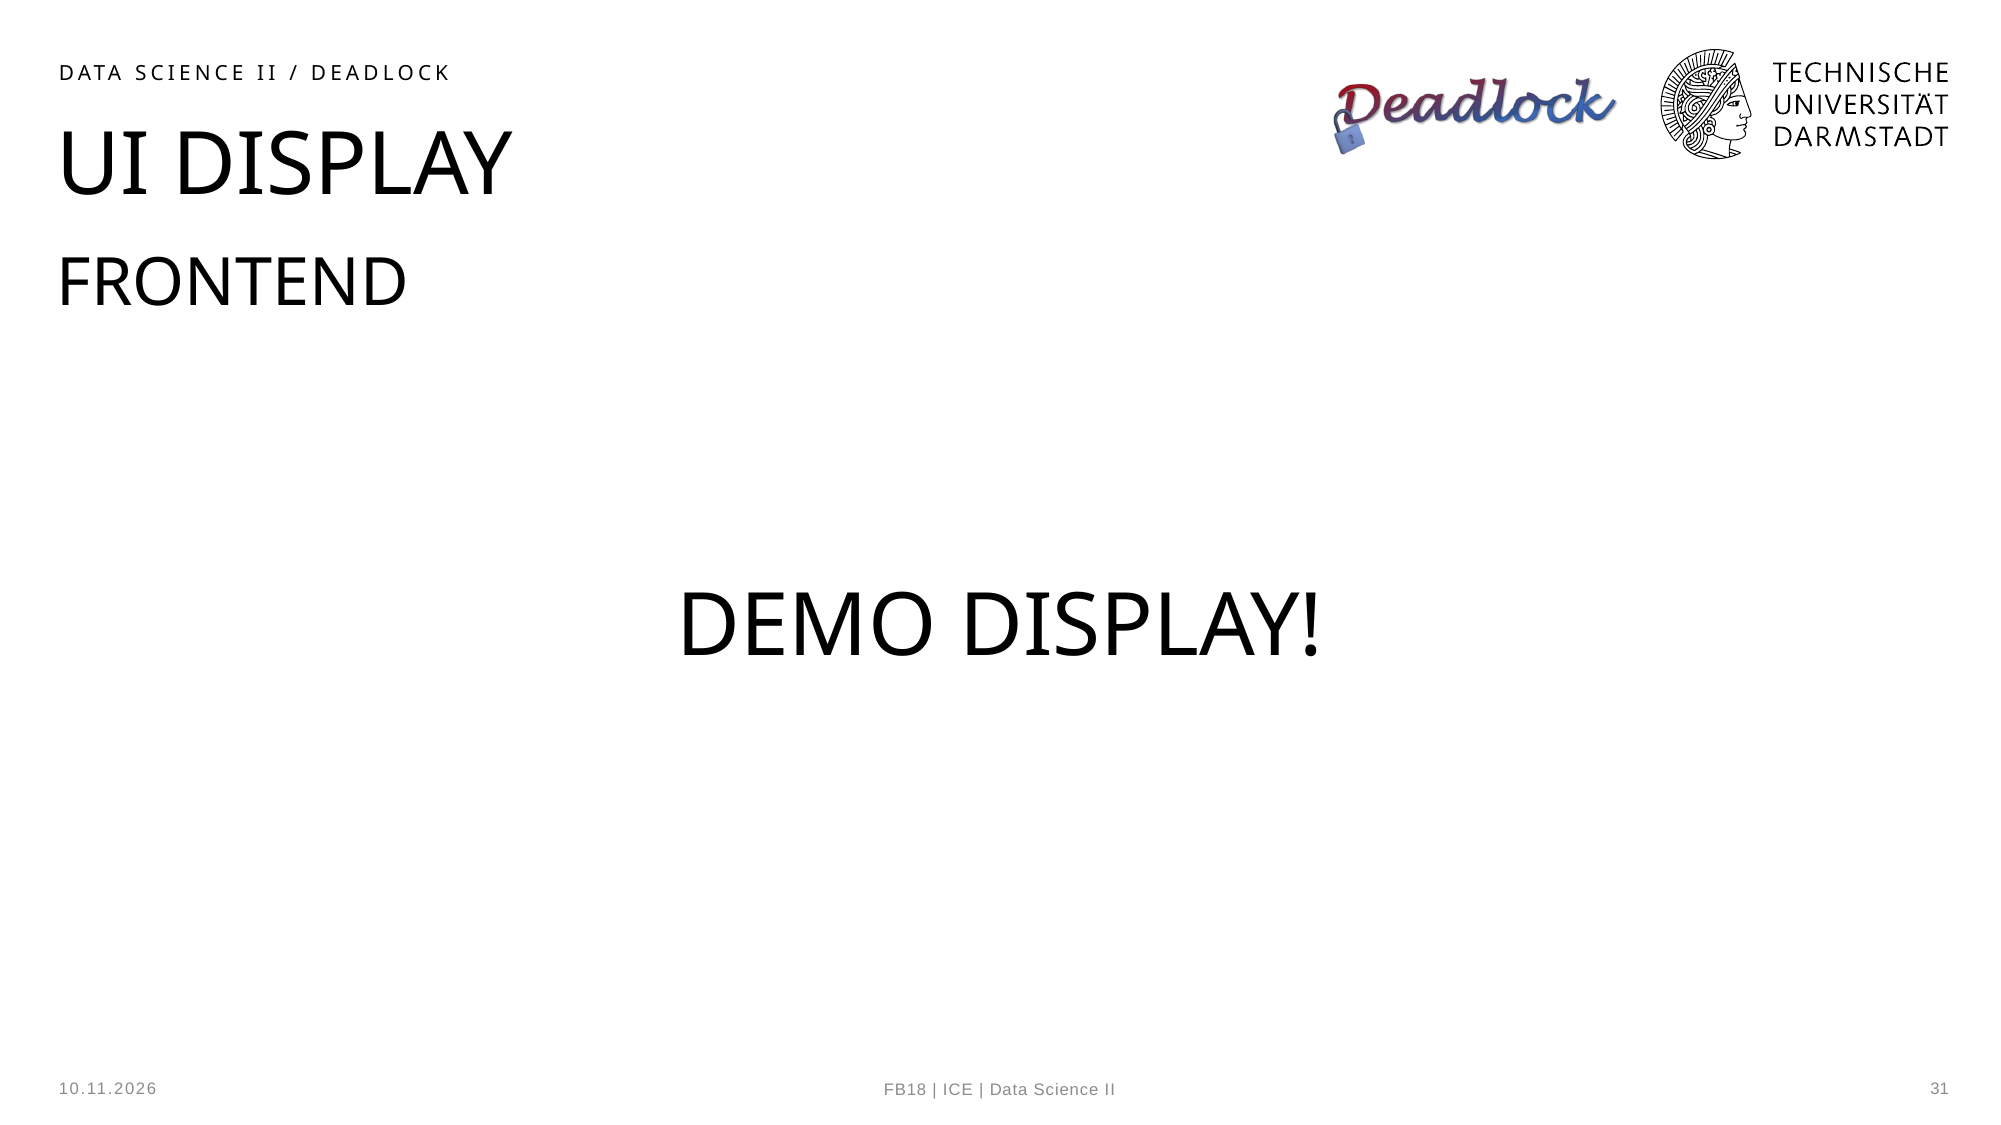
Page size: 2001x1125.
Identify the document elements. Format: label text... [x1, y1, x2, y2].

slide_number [59, 1075, 296, 1106]
footer Data Science II / Deadlock [59, 59, 1300, 89]
slide_number 31 [1708, 1075, 1949, 1106]
text_box frontEND [56, 140, 1297, 318]
title UI display [56, 33, 1297, 140]
text_box Demo display! [232, 495, 1768, 673]
picture [1300, 25, 1651, 168]
